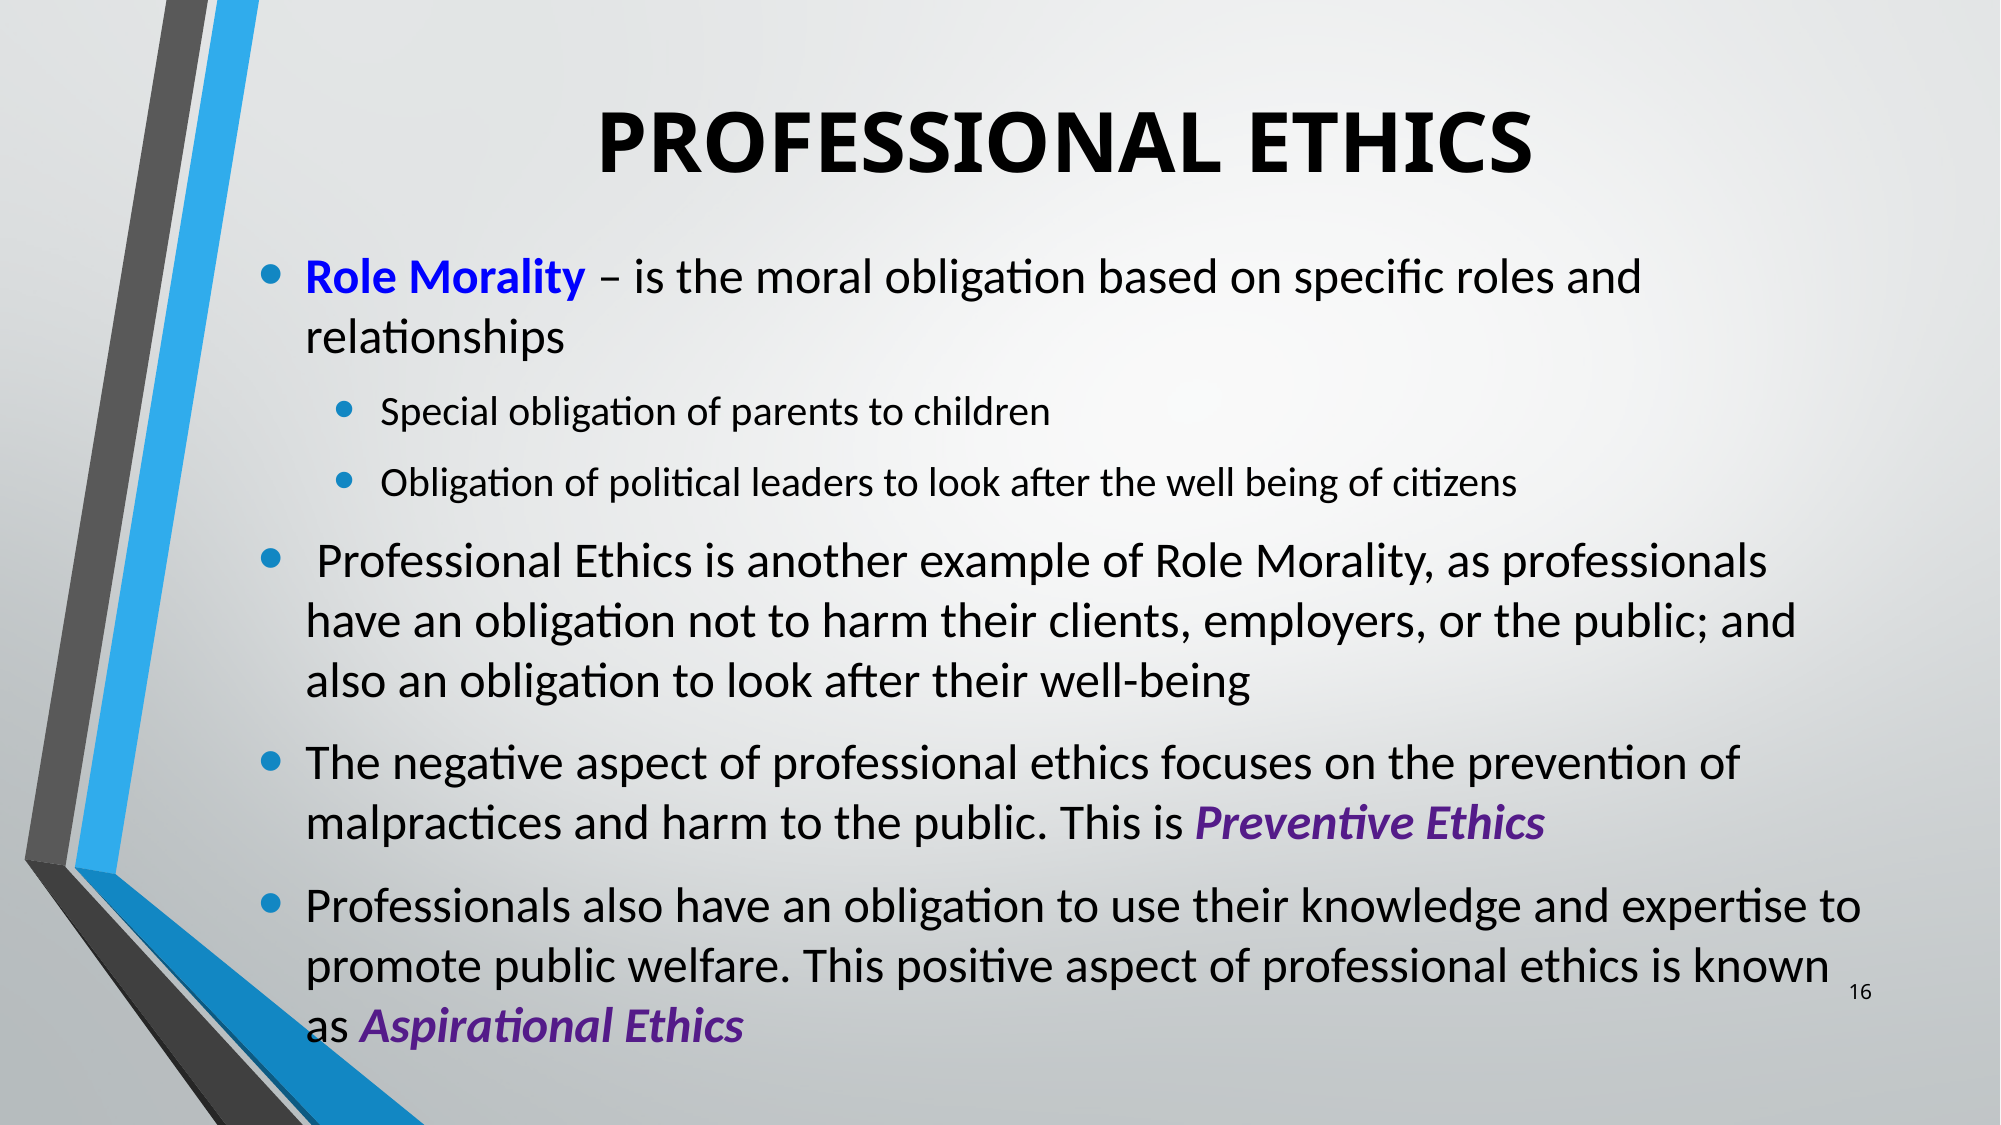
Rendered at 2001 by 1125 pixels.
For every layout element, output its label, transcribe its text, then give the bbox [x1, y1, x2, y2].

list Role Morality – is the moral obligation based on specific roles and relationships Special obligation of parents to children Obligation of political leaders to look after the well being of citizens Professional Ethics is another example of Role Morality, as professionals have an obligation not to harm their clients, employers, or the public; and also an obligation to look after their well-being The negative aspect of professional ethics focuses on the prevention of malpractices and harm to the public. This is Preventive Ethics Professionals also have an obligation to use their knowledge and expertise to promote public welfare. This positive aspect of professional ethics is known as Aspirational Ethics [243, 231, 1887, 1064]
slide_number 16 [1796, 962, 1887, 1023]
title PROFESSIONAL ETHICS [243, 46, 1887, 231]
